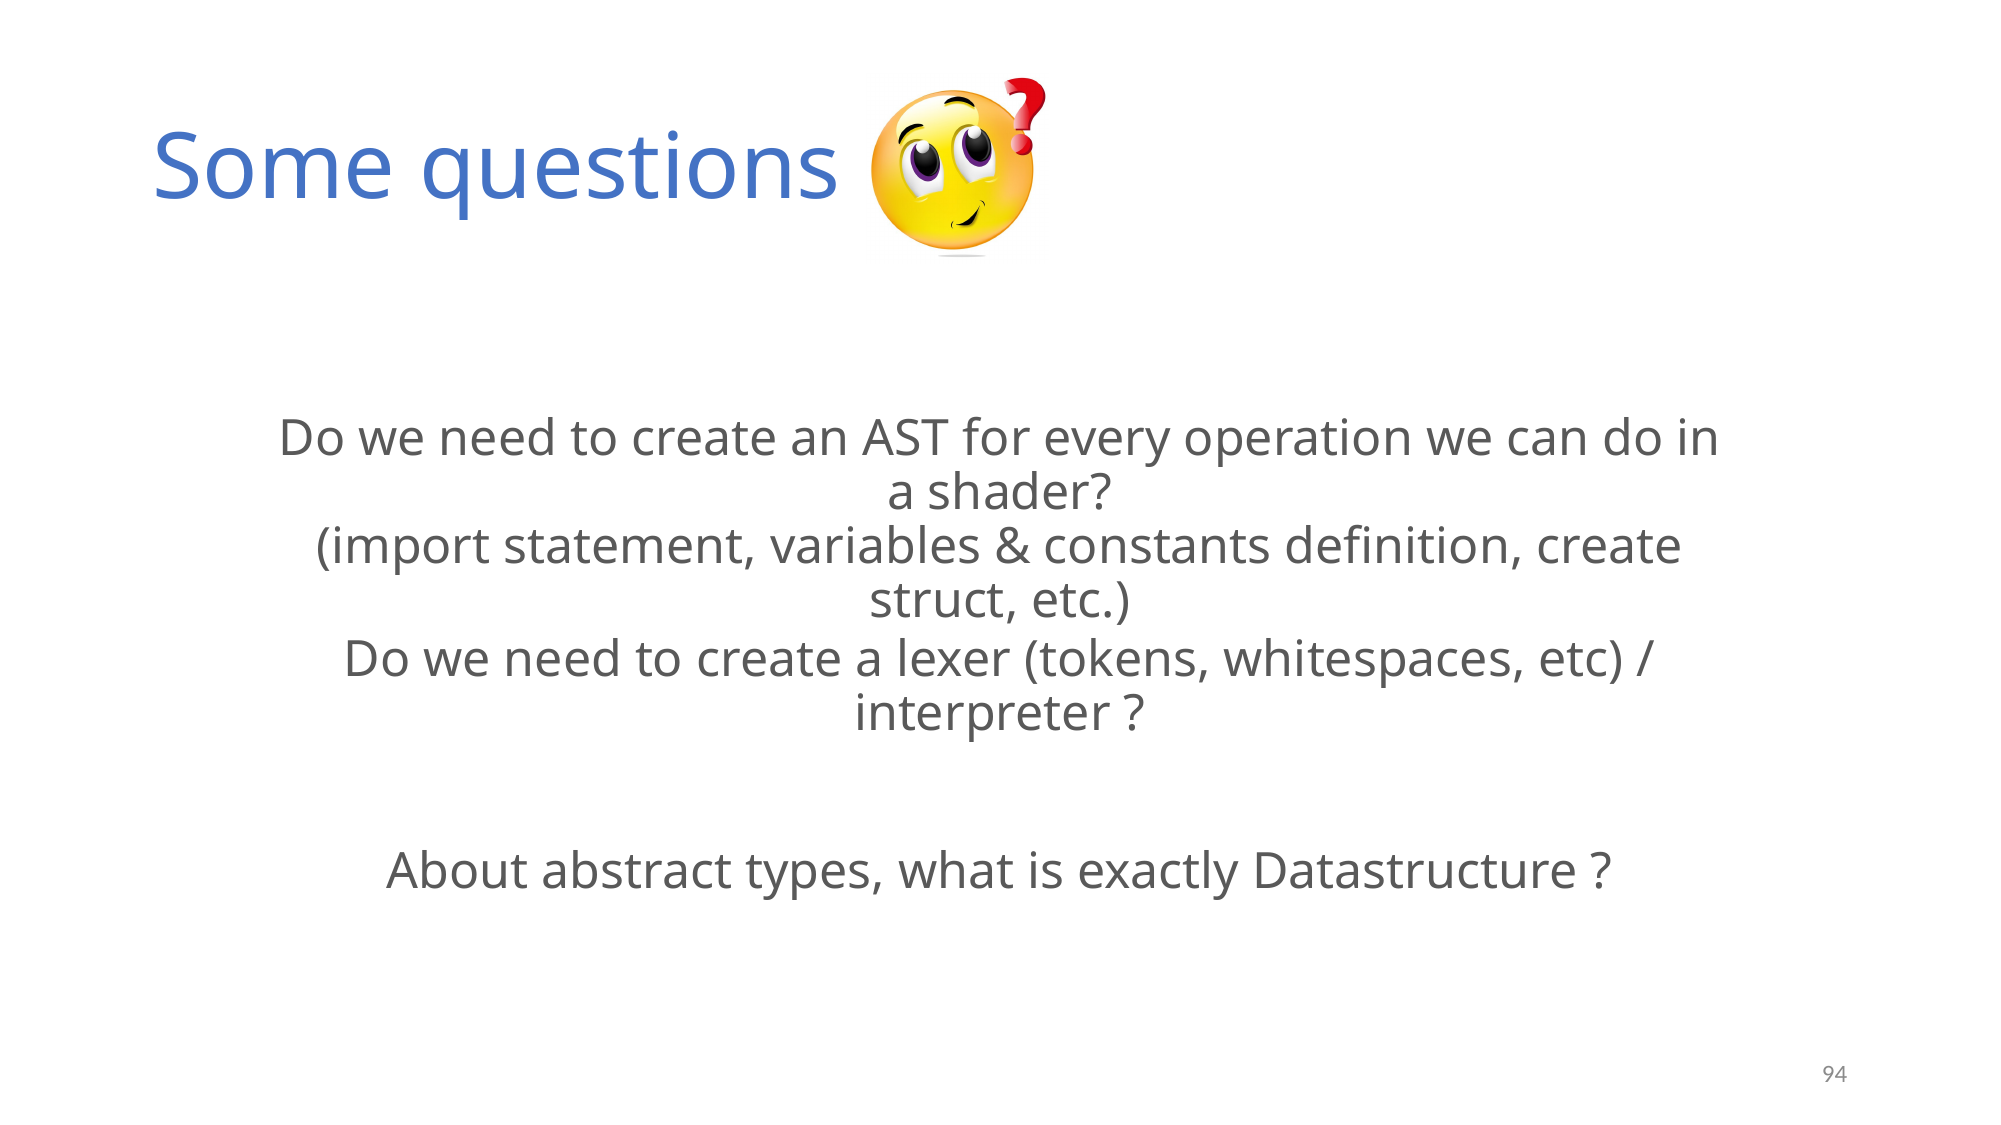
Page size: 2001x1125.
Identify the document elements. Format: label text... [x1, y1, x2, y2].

slide_number 94 [1412, 1042, 1863, 1103]
title Some questions [137, 59, 1863, 278]
text_box Do we need to create a lexer (tokens, whitespaces, etc) / interpreter ? [243, 626, 1757, 760]
text_box About abstract types, what is exactly Datastructure ? [368, 838, 1632, 937]
text_box Do we need to create an AST for every operation we can do in a shader? (import statement, variables & constants definition, create struct, etc.) [243, 404, 1757, 539]
picture [866, 73, 1049, 264]
